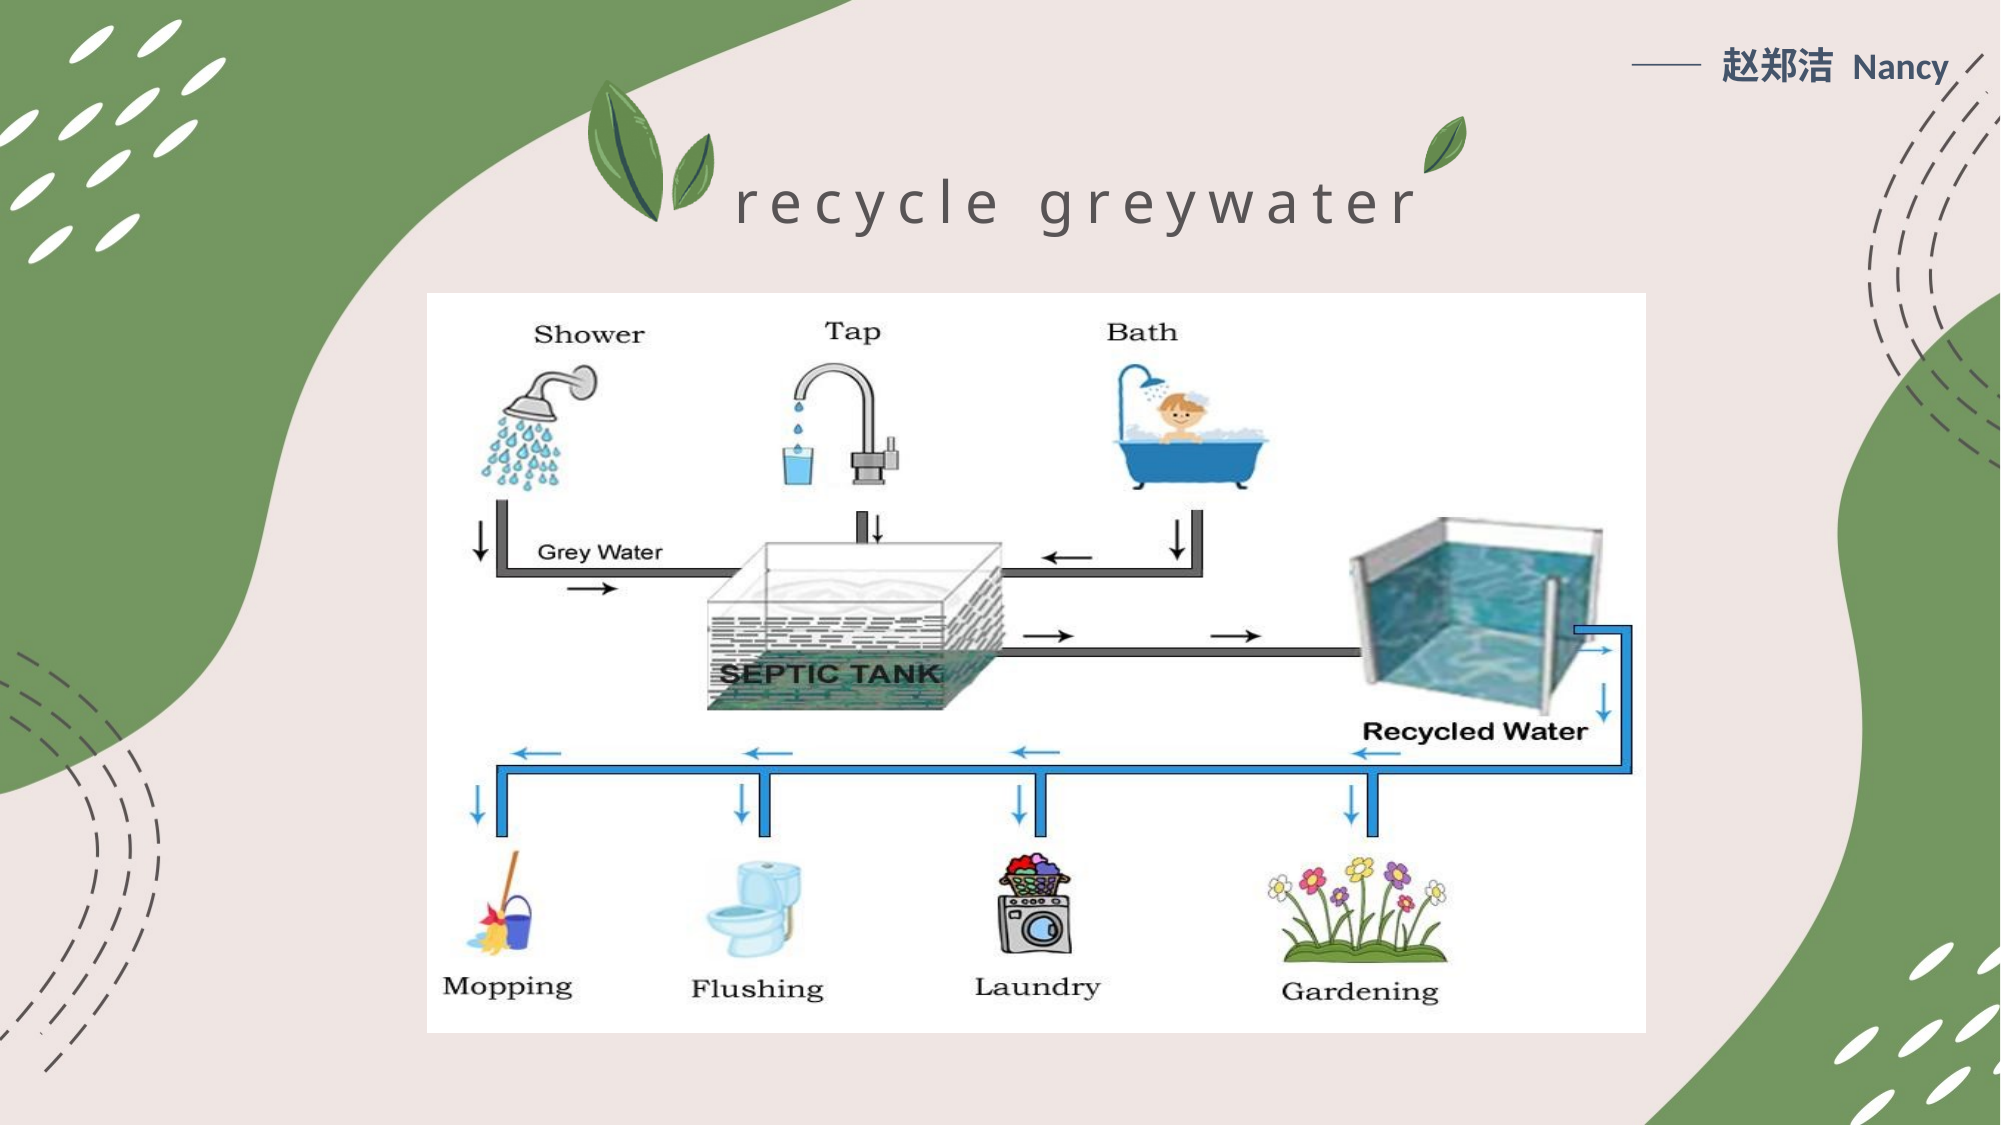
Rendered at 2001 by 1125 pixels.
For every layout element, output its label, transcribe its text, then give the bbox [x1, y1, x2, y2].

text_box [564, 56, 1470, 242]
text_box —— 赵郑洁 Nancy [1615, 34, 2000, 95]
text_box recycle greywater [649, 157, 1500, 266]
picture [0, 0, 2001, 1125]
